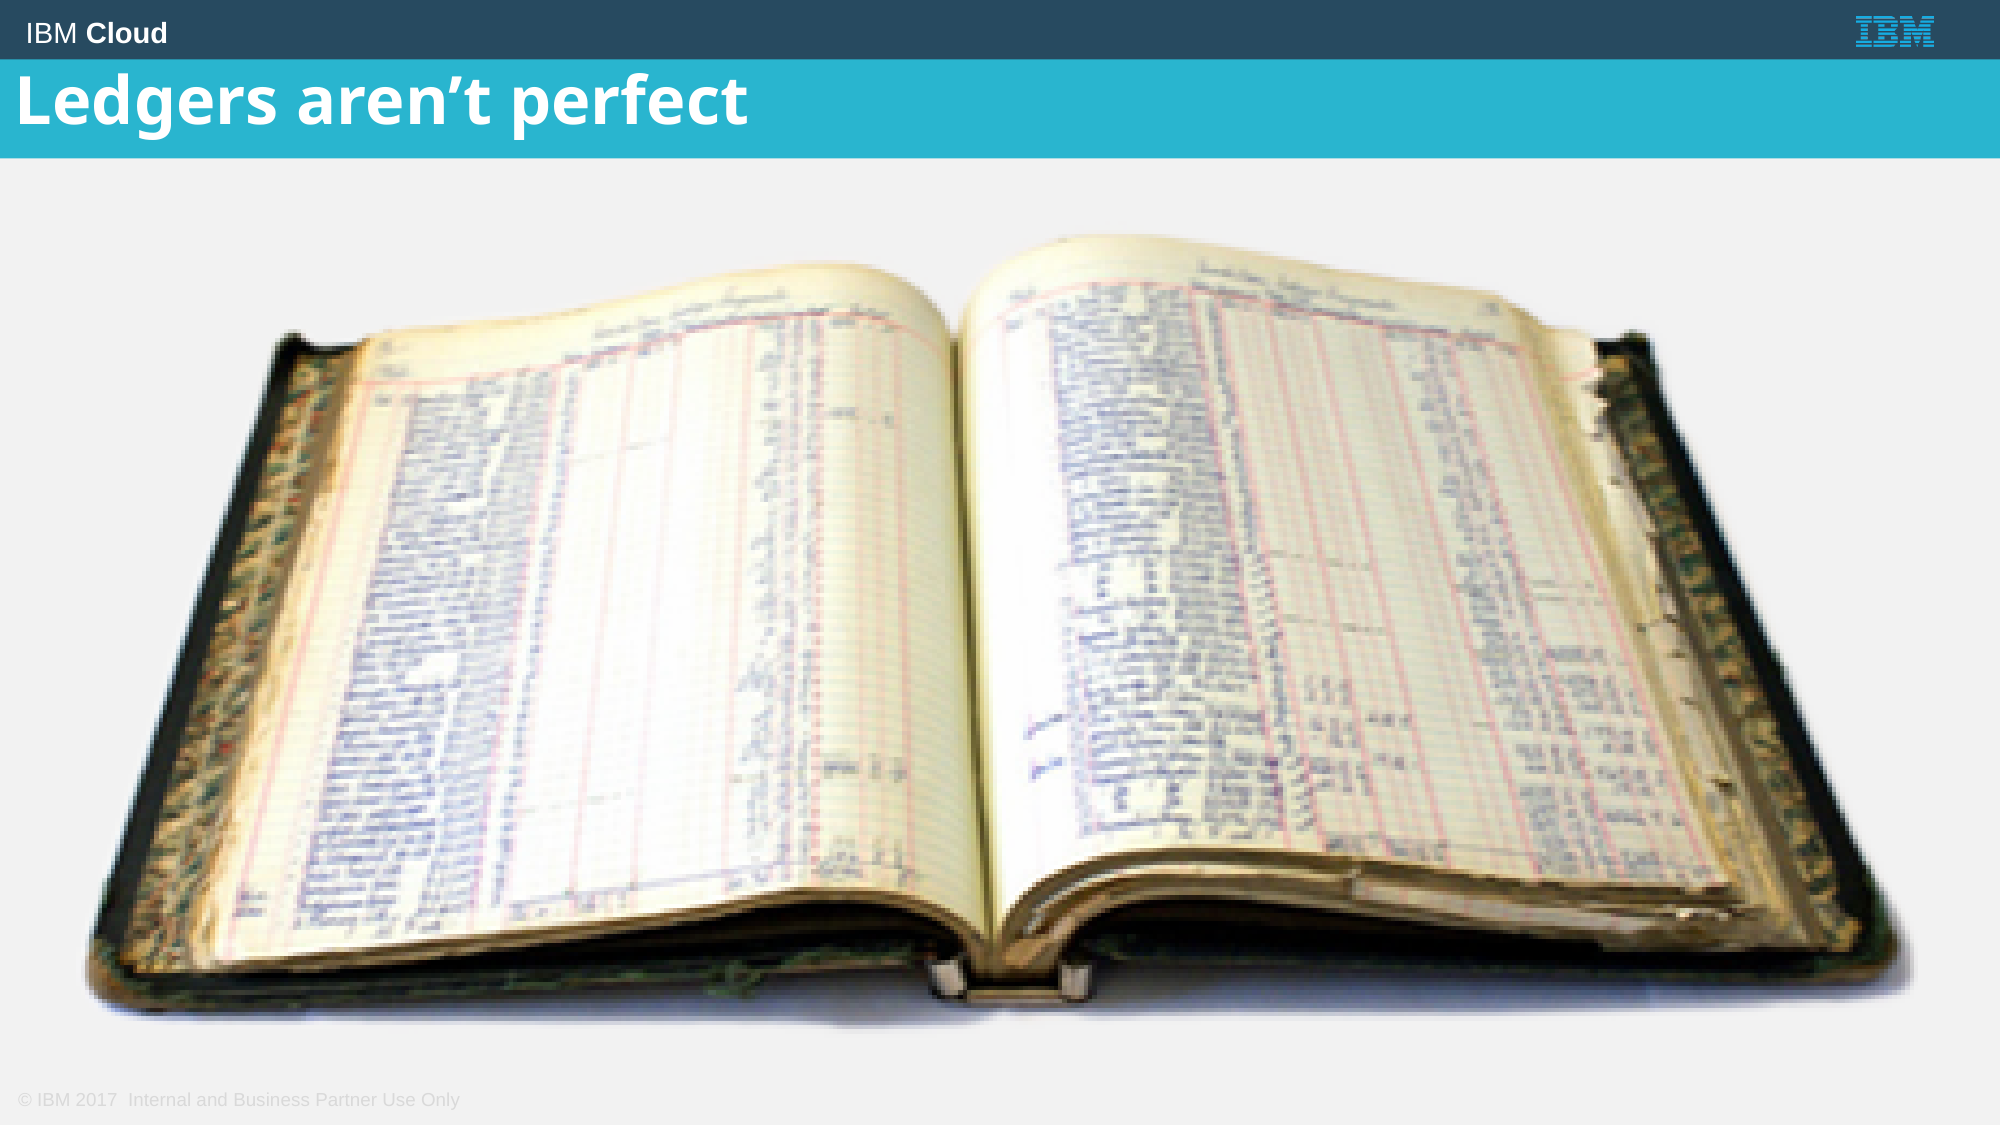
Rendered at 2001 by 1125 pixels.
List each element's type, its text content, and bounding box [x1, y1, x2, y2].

picture [51, 174, 1949, 1125]
list Ledgers aren’t perfect [0, 59, 2000, 159]
picture [1856, 16, 1934, 47]
